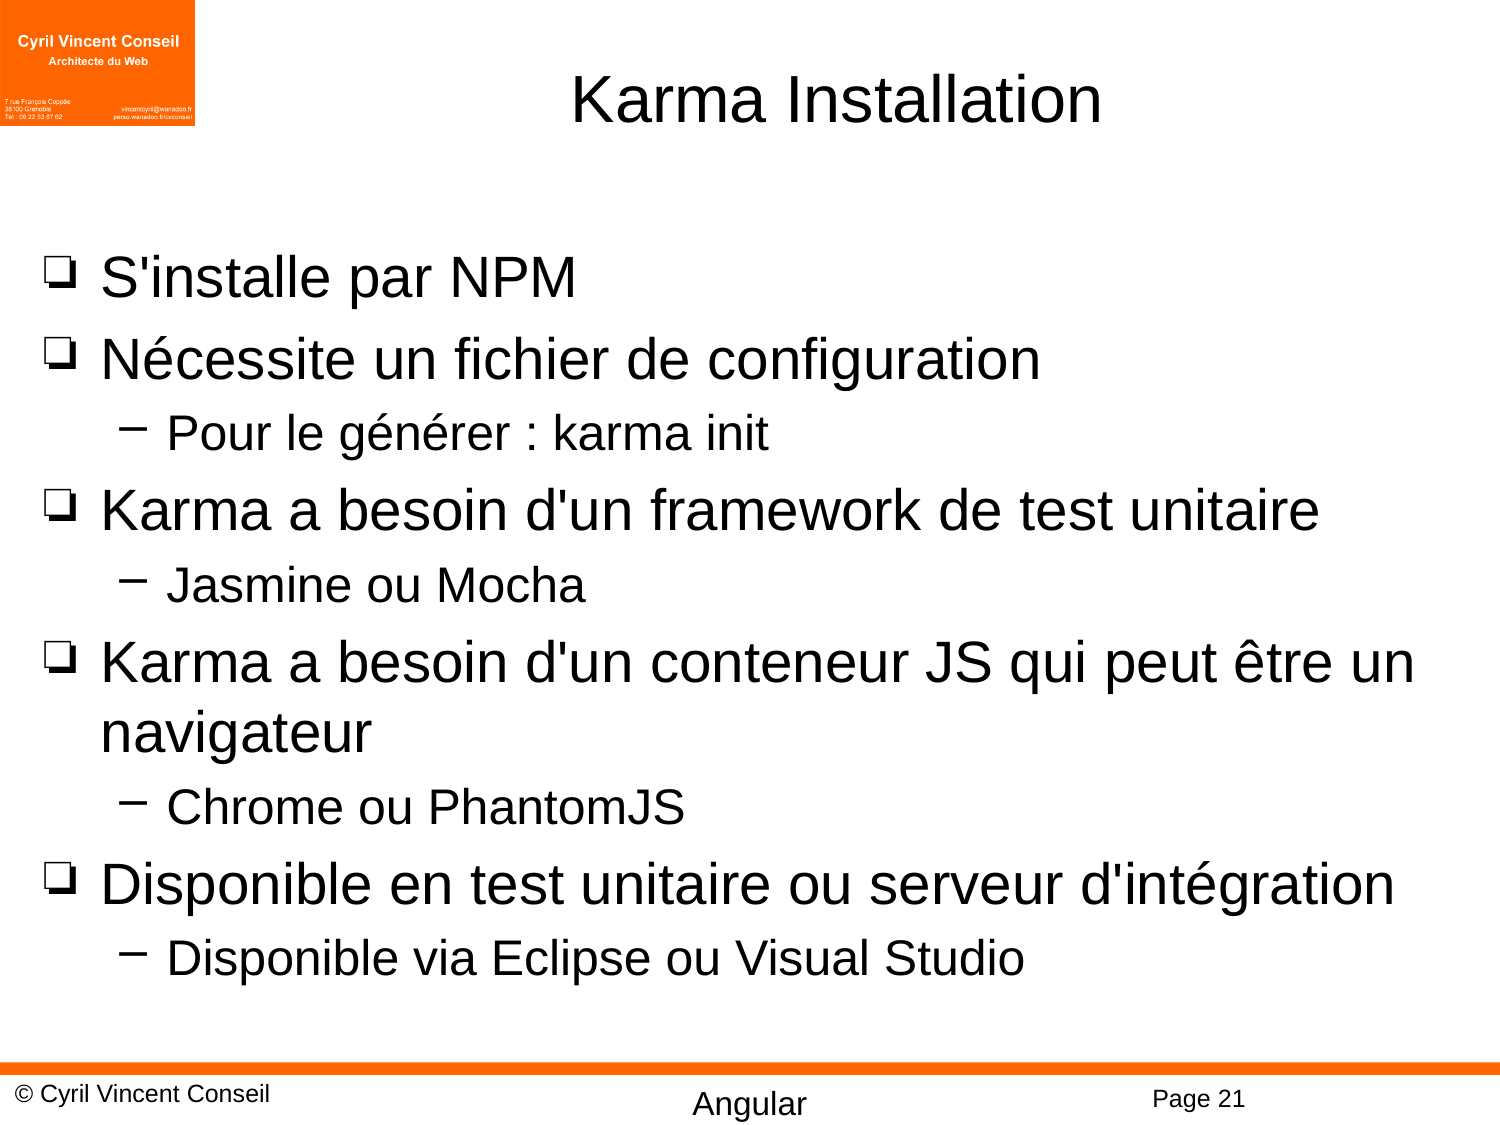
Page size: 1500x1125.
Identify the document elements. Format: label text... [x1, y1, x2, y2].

title Karma Installation [194, 2, 1480, 190]
list S'installe par NPM Nécessite un fichier de configuration Pour le générer : karma init Karma a besoin d'un framework de test unitaire Jasmine ou Mocha Karma a besoin d'un conteneur JS qui peut être un navigateur Chrome ou PhantomJS Disponible en test unitaire ou serveur d'intégration Disponible via Eclipse ou Visual Studio [29, 231, 1468, 1059]
picture [0, 0, 195, 126]
